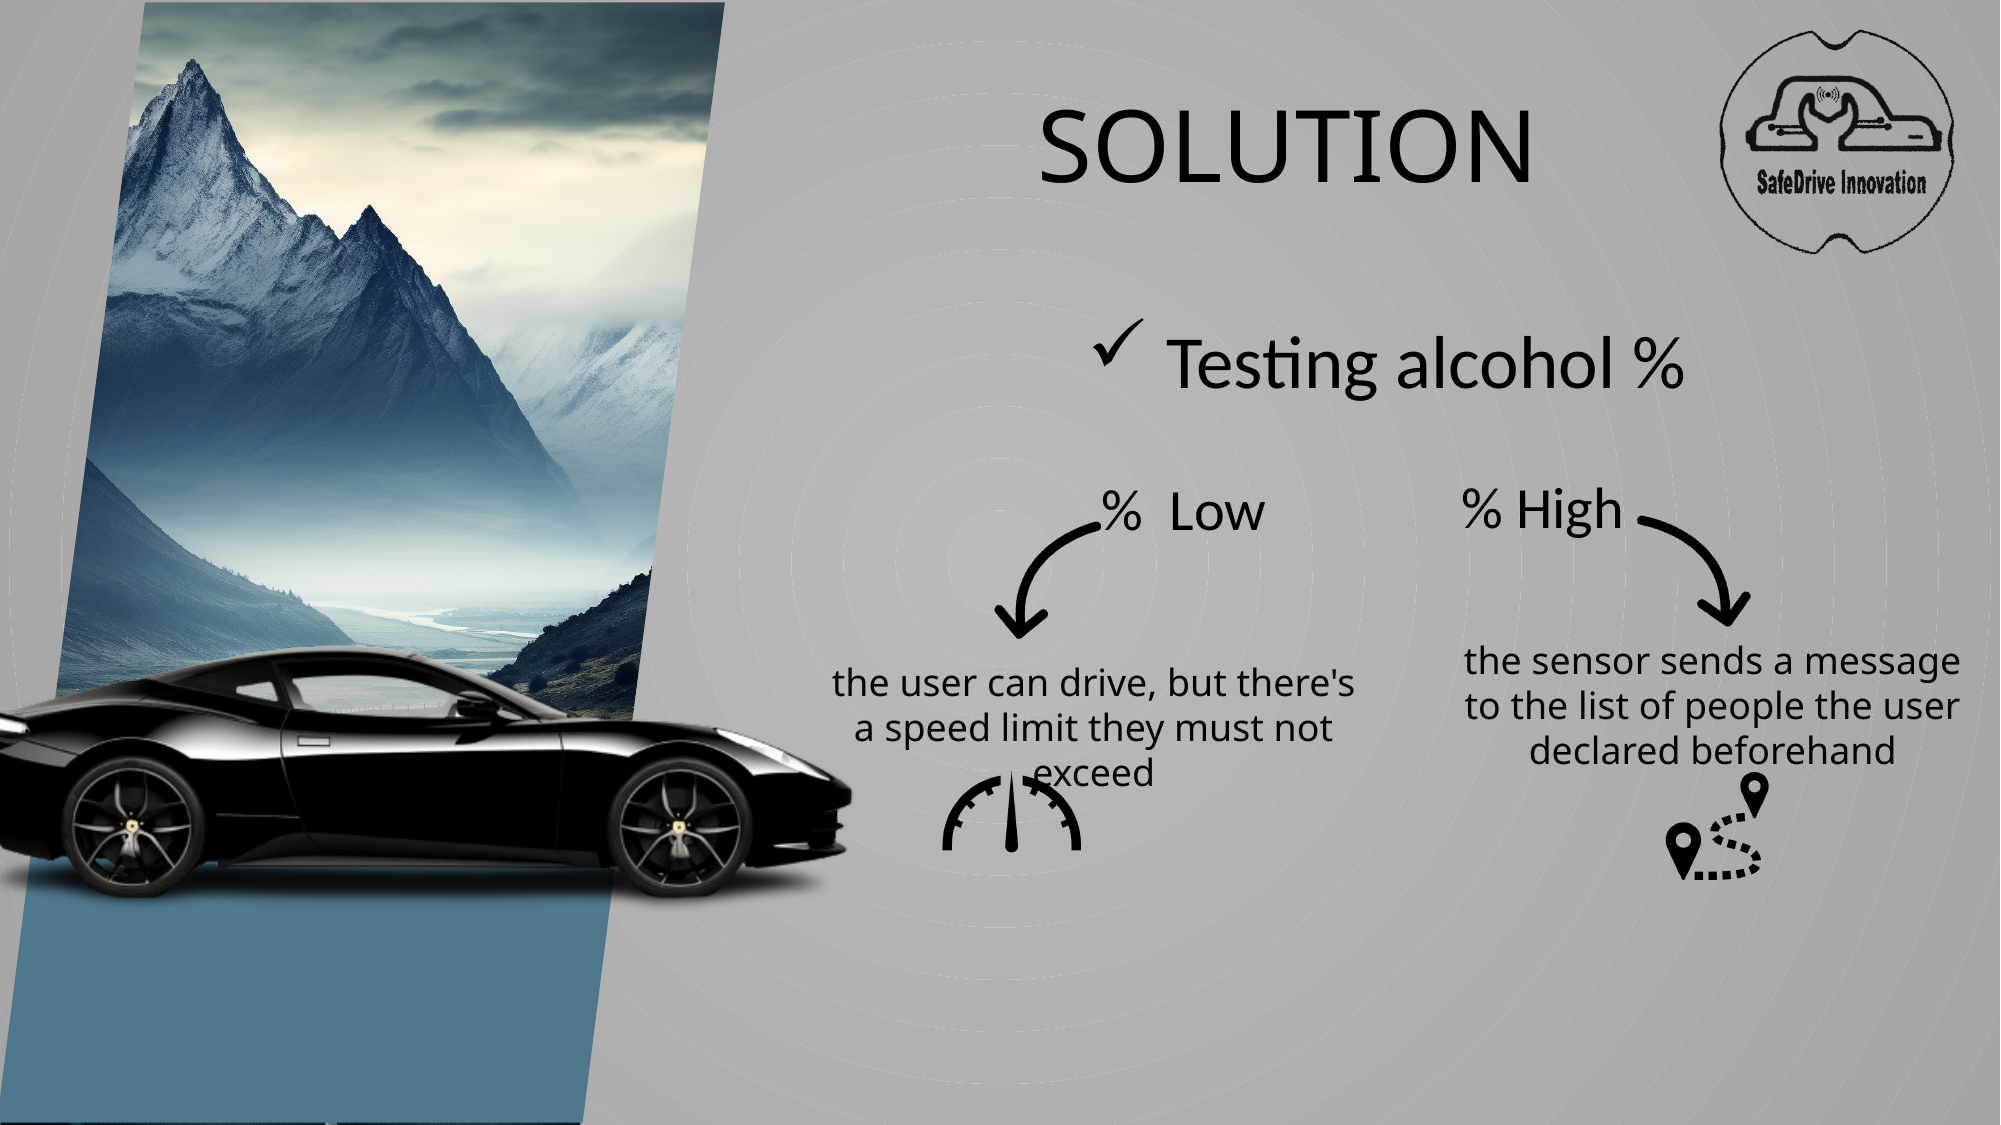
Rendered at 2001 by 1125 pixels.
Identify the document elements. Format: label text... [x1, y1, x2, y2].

text_box Testing alcohol % [1072, 306, 1702, 412]
text_box % High [1446, 463, 1640, 548]
picture [1650, 762, 1784, 895]
text_box SOLUTION [1023, 75, 1554, 210]
picture [1616, 481, 1783, 645]
picture [949, 470, 1159, 652]
text_box the sensor sends a message to the list of people the user declared beforehand [1439, 629, 1987, 780]
picture [0, 2, 927, 1125]
text_box the user can drive, but there's a speed limit they must not exceed [927, 651, 1385, 802]
text_box % Low [1086, 464, 1282, 550]
picture [936, 735, 1087, 886]
picture [1707, 0, 1969, 301]
